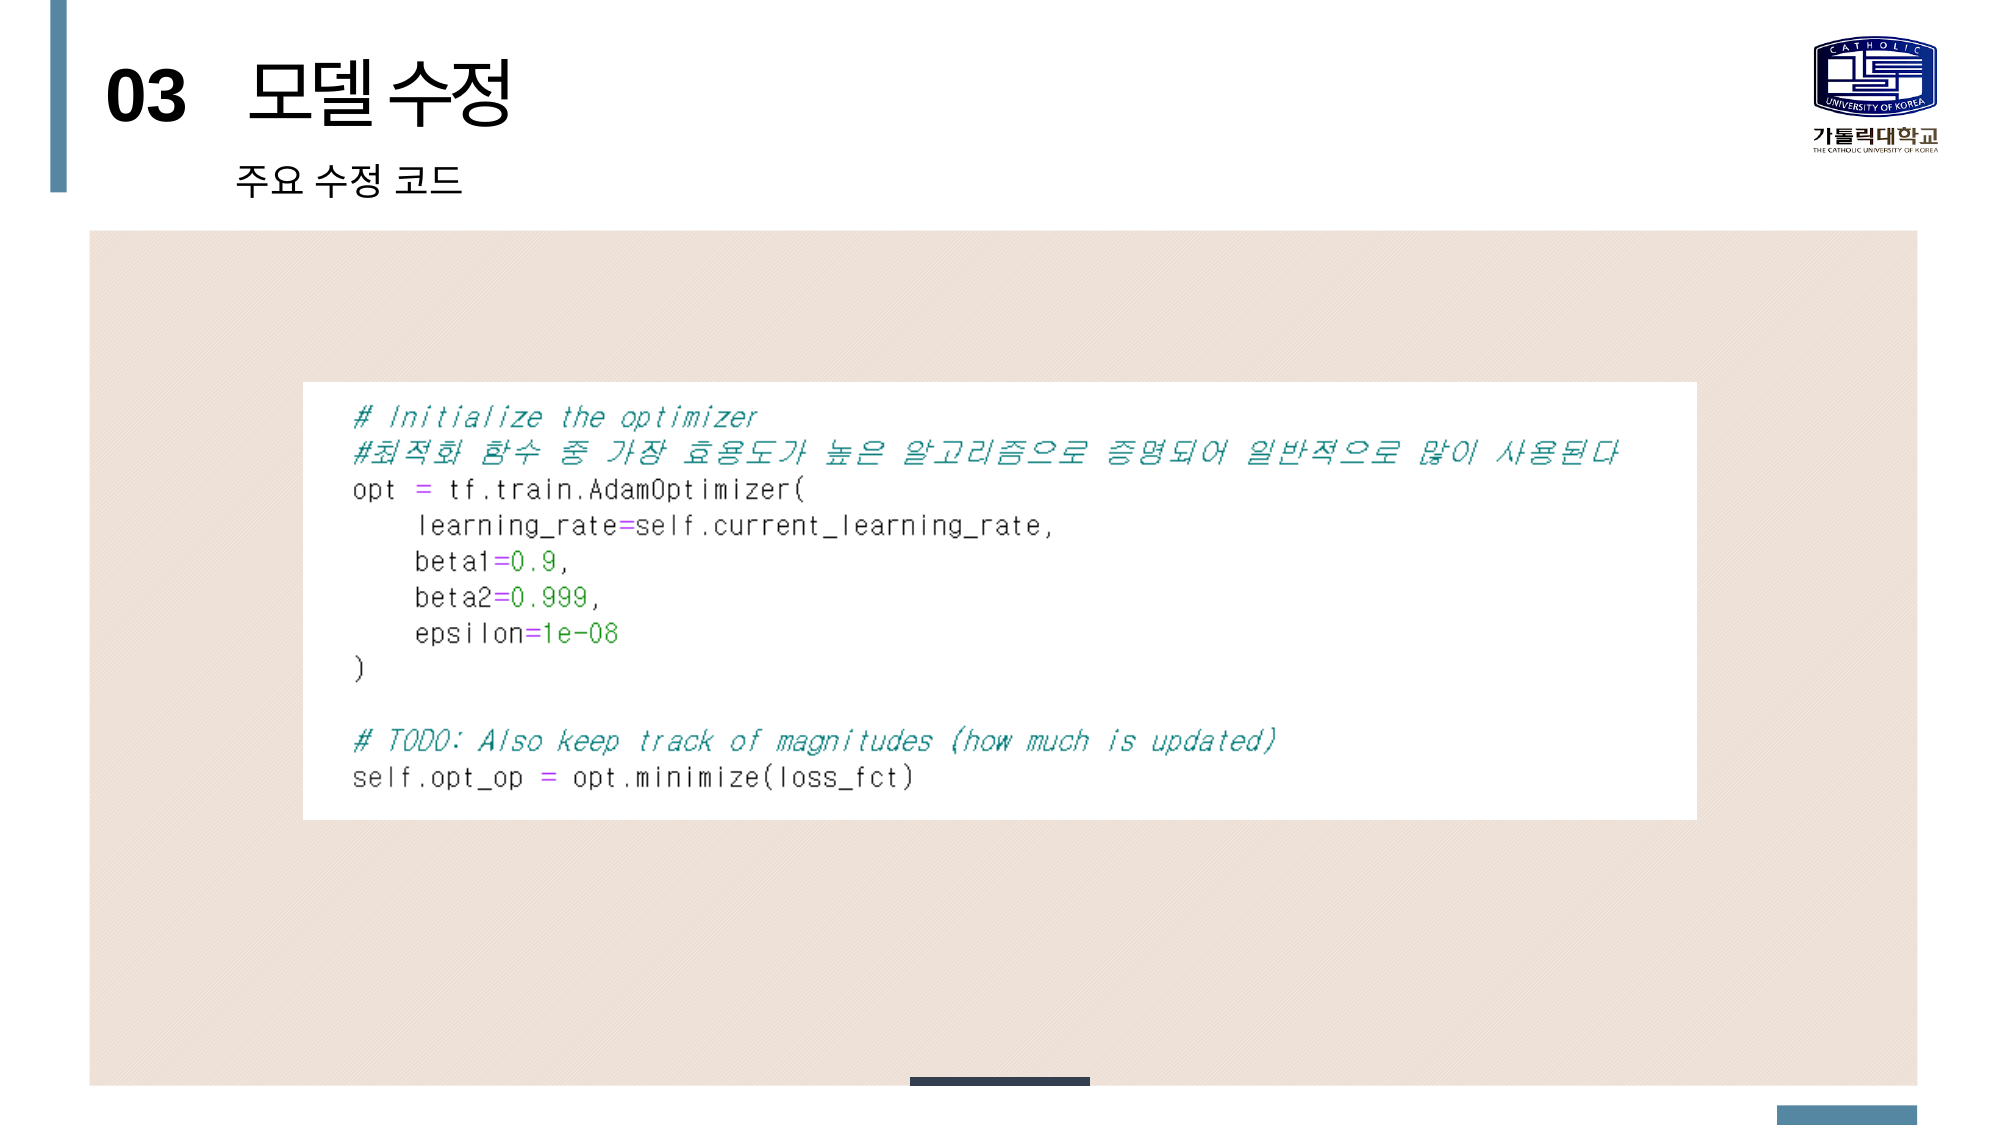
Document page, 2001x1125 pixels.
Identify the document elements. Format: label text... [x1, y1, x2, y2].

text_box 03 [90, 39, 204, 144]
picture [303, 382, 1697, 820]
text_box [1776, 1104, 1918, 1125]
picture [1786, 26, 1966, 169]
text_box 주요 수정 코드 [220, 150, 1376, 210]
text_box 모델 수정 [231, 39, 533, 144]
text_box [49, 0, 68, 193]
text_box [89, 230, 1918, 1087]
